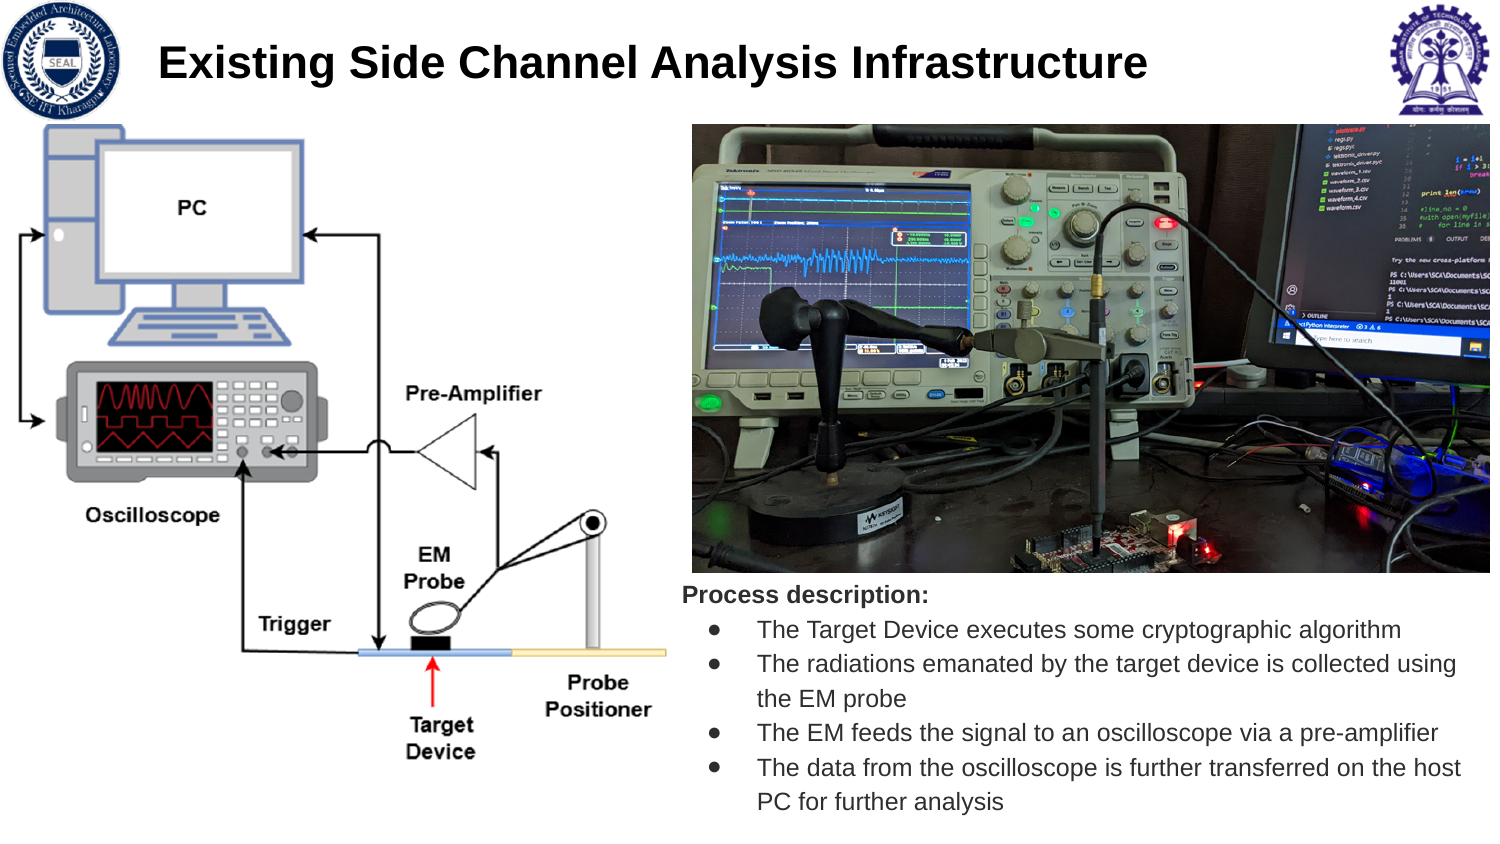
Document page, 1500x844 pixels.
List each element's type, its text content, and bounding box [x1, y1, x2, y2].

picture [692, 123, 1490, 573]
picture [9, 123, 668, 766]
picture [0, 0, 122, 122]
text_box Existing Side Channel Analysis Infrastructure [142, 17, 1232, 103]
picture [1378, 0, 1500, 122]
text_box Process description: The Target Device executes some cryptographic algorithm The radiations emanated by the target device is collected using the EM probe The EM feeds the signal to an oscilloscope via a pre-amplifier The data from the oscilloscope is further transferred on the host PC for further analysis [666, 559, 1490, 831]
